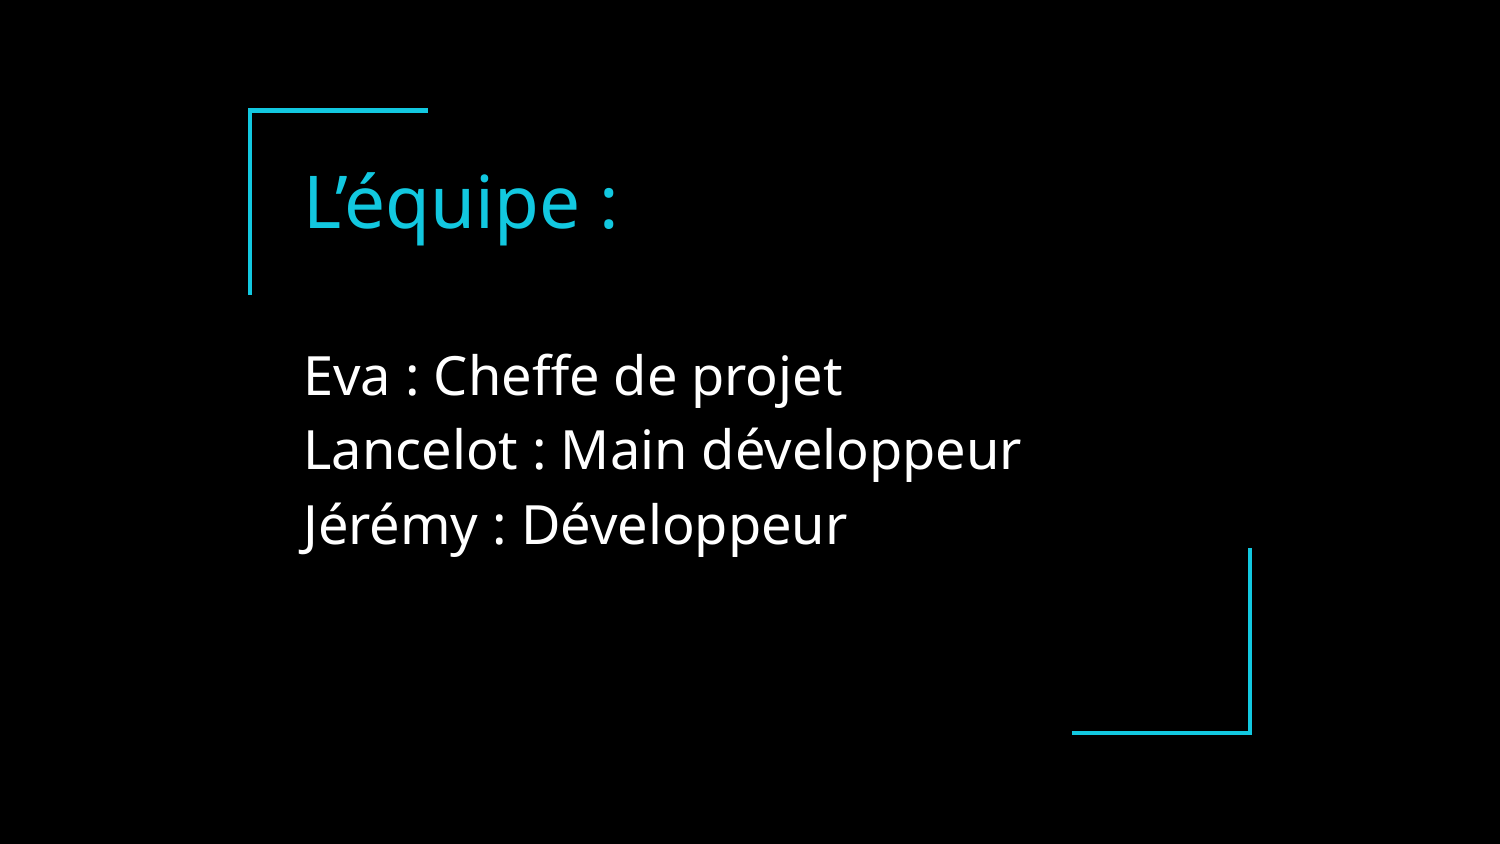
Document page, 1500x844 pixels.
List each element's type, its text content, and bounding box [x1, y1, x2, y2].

text_box L’équipe : Eva : Cheffe de projet Lancelot : Main développeur Jérémy : Développeur [288, 141, 1219, 658]
